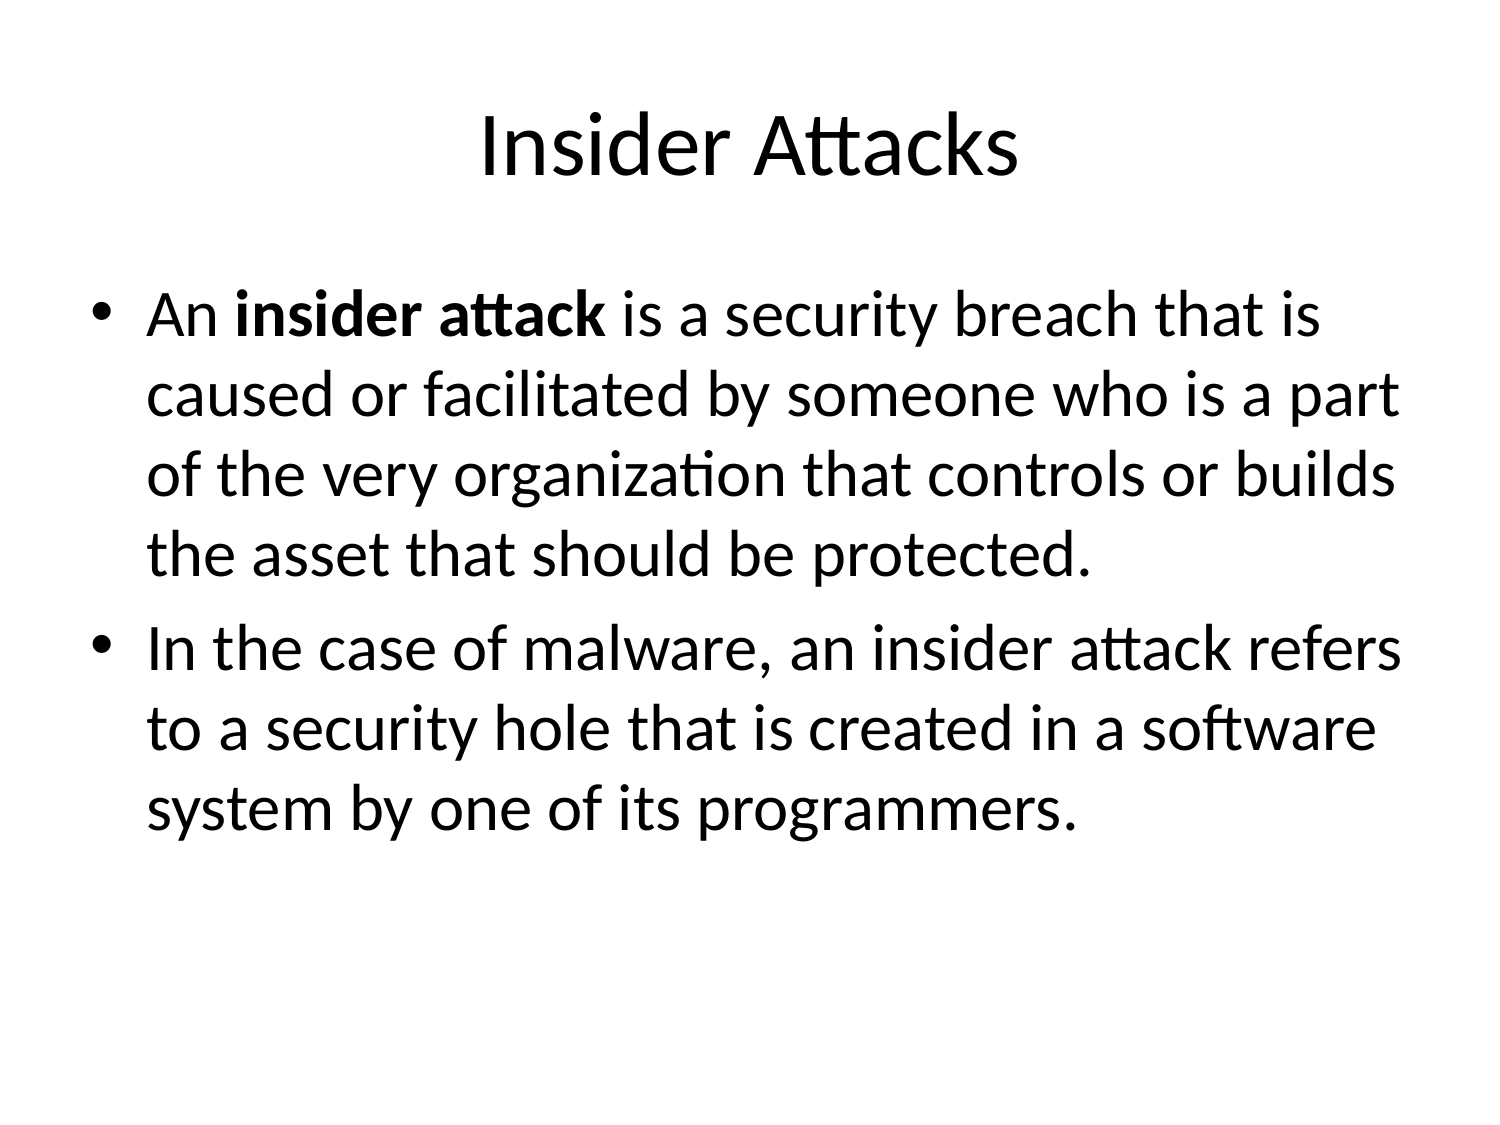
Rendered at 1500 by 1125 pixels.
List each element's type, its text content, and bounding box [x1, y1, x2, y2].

title Insider Attacks [75, 45, 1425, 233]
list An insider attack is a security breach that is caused or facilitated by someone who is a part of the very organization that controls or builds the asset that should be protected. In the case of malware, an insider attack refers to a security hole that is created in a software system by one of its programmers. [75, 262, 1425, 1005]
